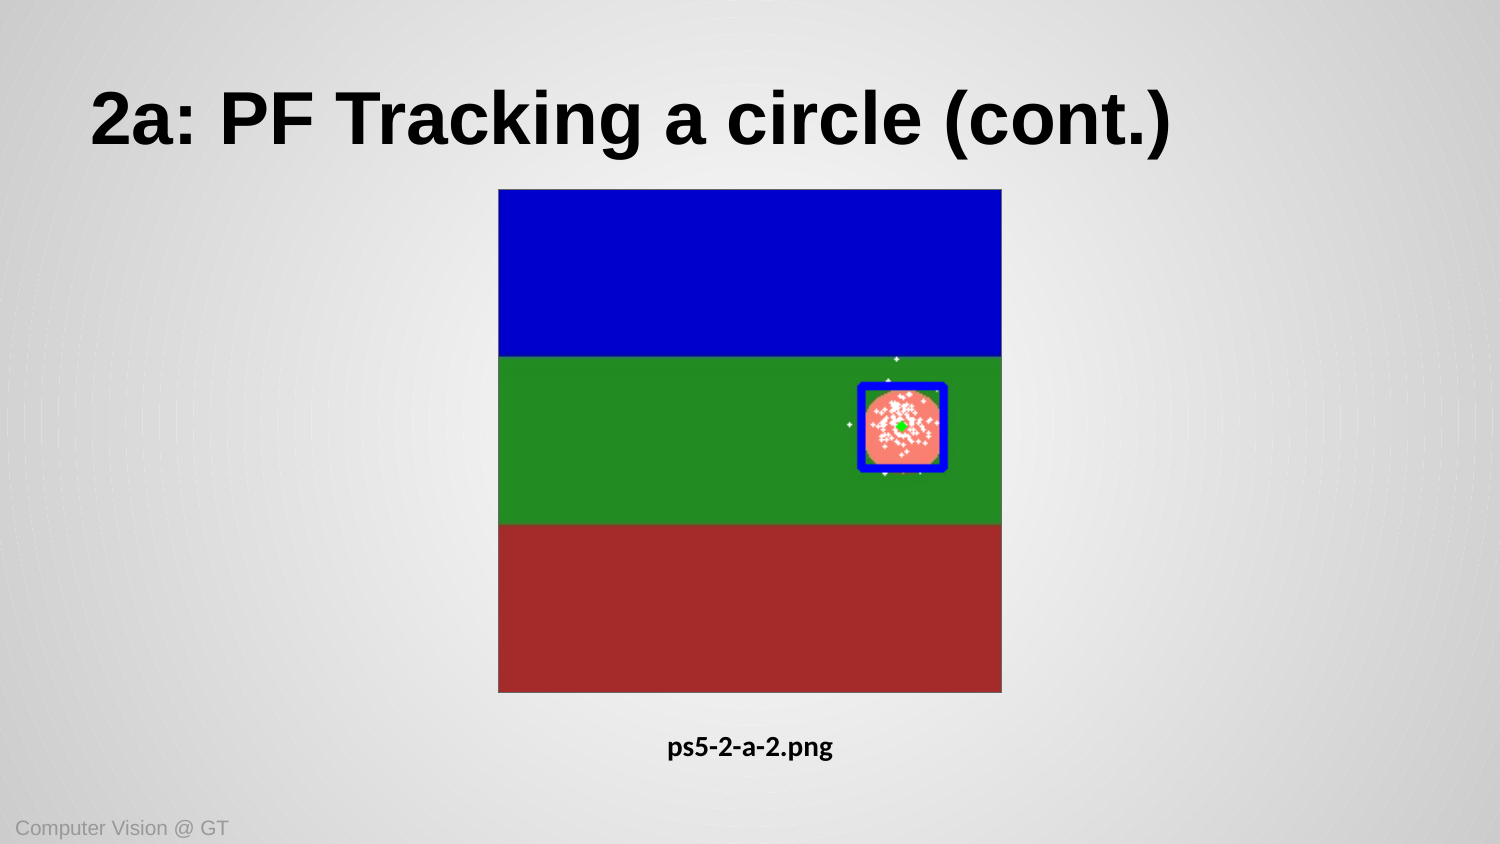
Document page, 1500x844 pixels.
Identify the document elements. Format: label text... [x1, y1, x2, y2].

text_box Computer Vision @ GT [0, 802, 422, 844]
picture [498, 189, 1002, 693]
title 2a: PF Tracking a circle (cont.) [74, 33, 1426, 175]
text_box ps5-2-a-2.png [395, 707, 1105, 778]
